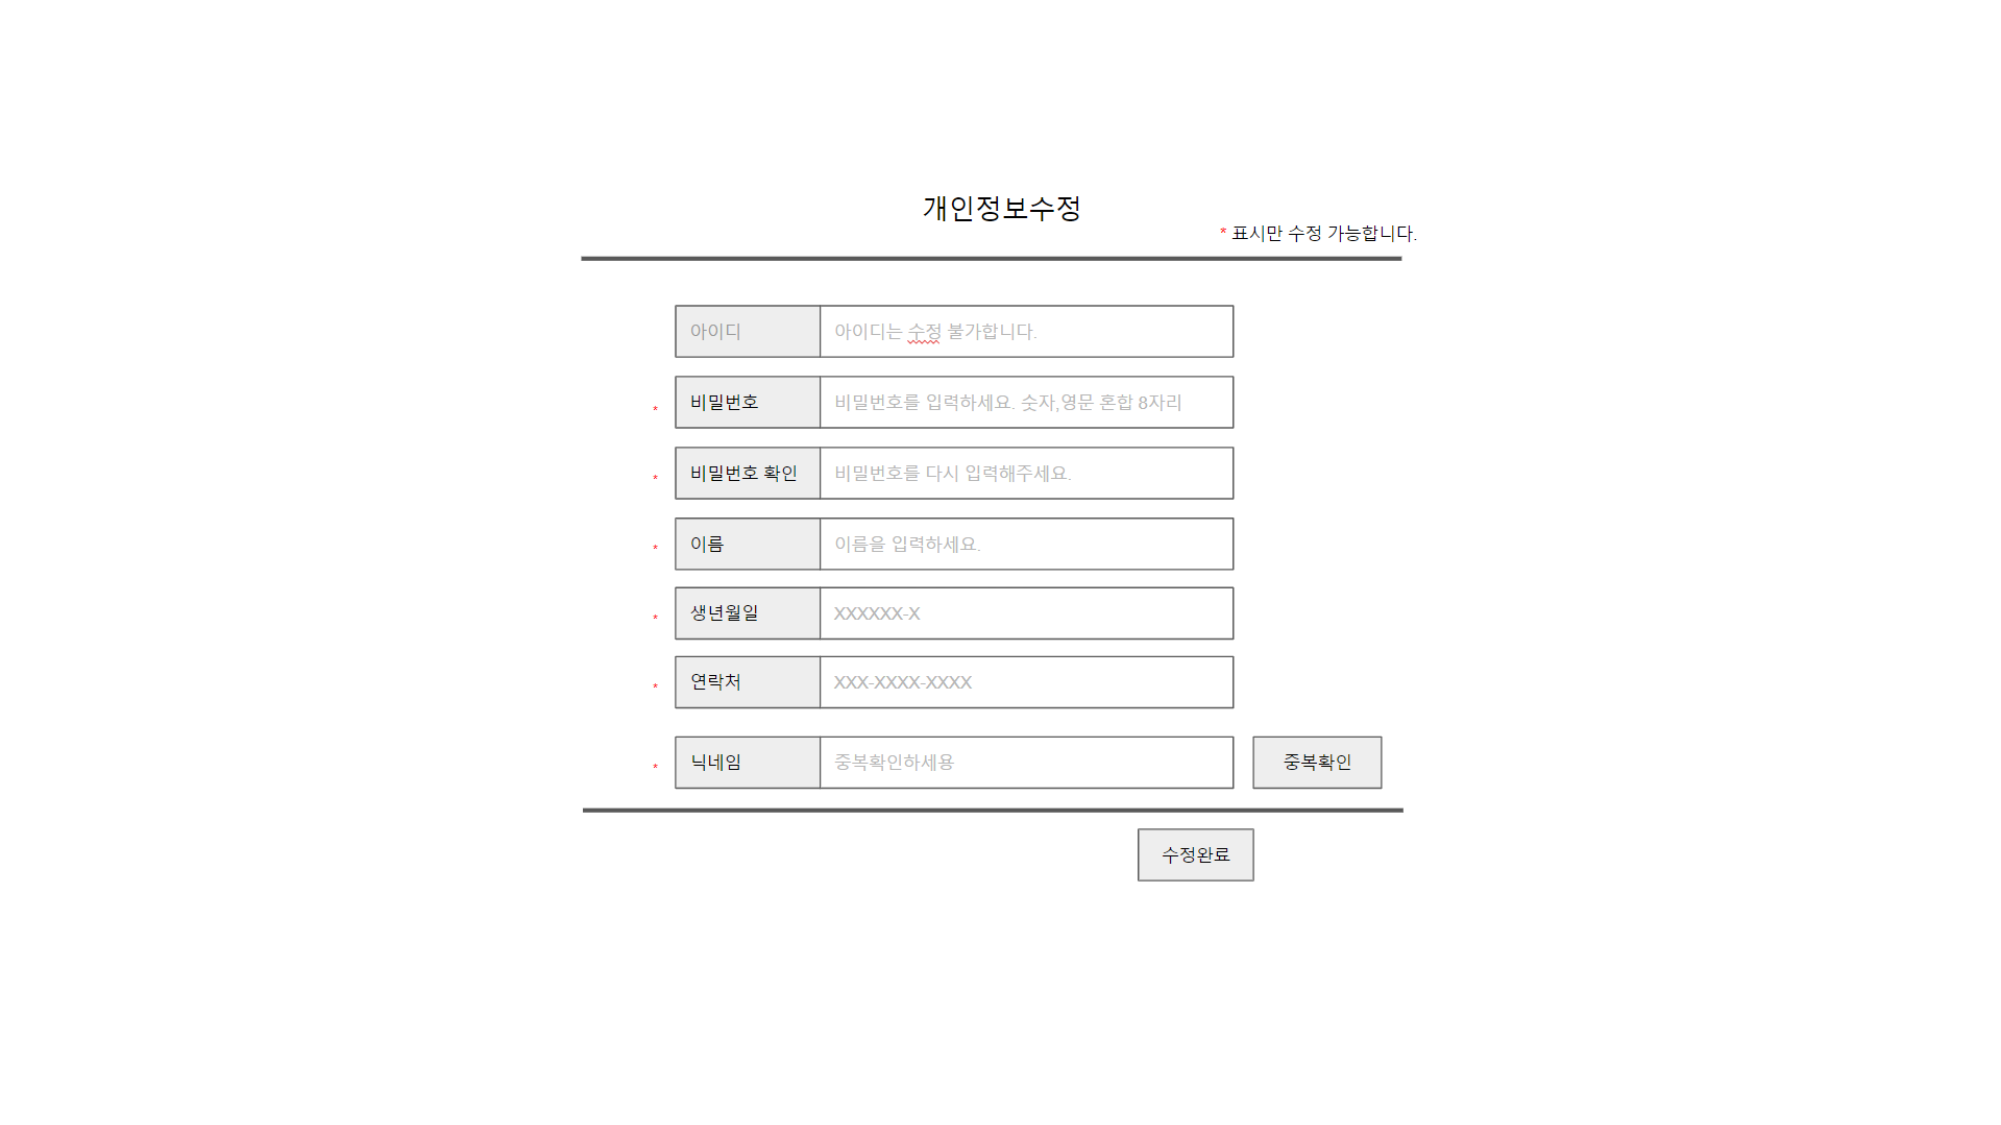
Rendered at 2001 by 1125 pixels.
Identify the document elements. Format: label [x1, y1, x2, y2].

picture [536, 165, 1464, 893]
